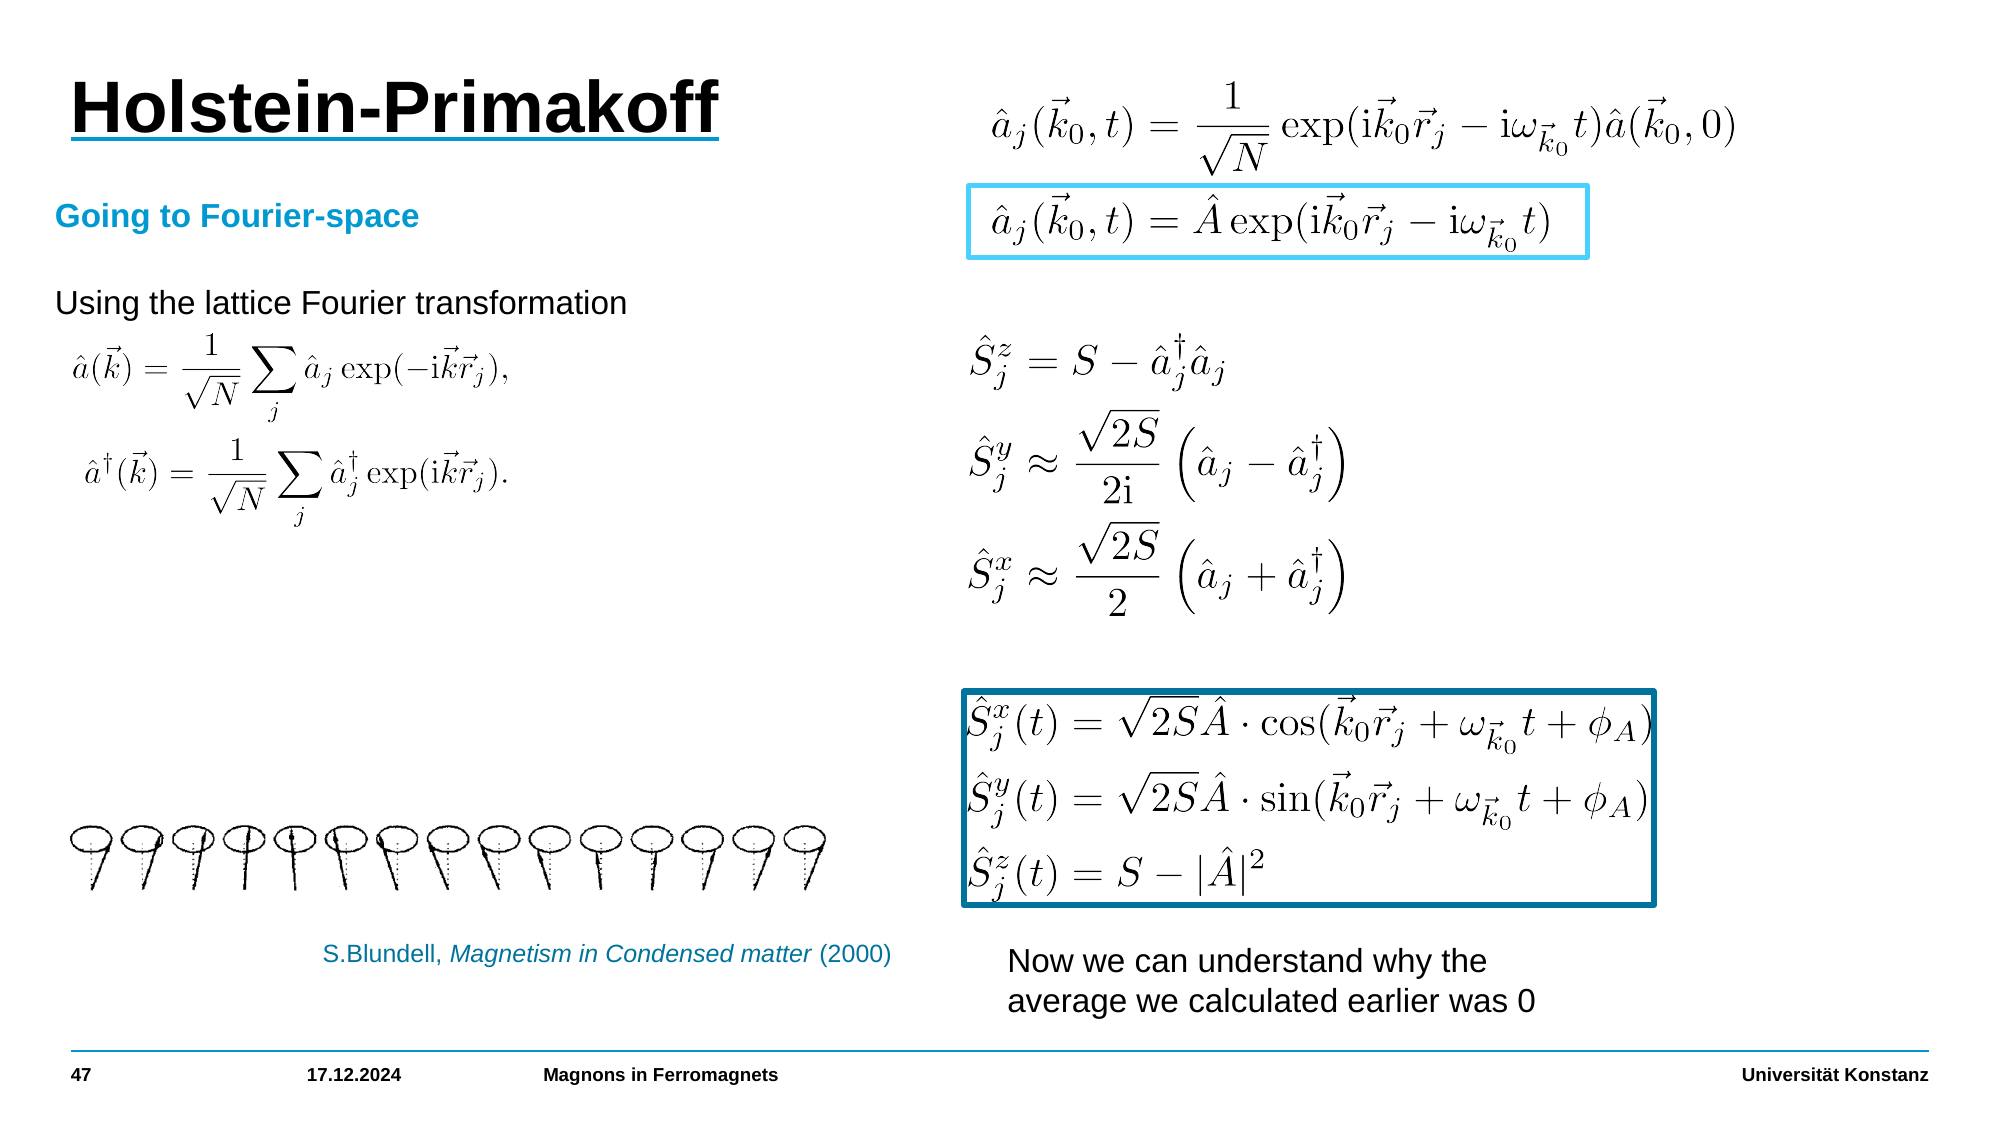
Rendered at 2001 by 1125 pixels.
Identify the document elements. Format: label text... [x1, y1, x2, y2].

picture [61, 817, 829, 905]
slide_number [306, 1058, 512, 1094]
text_box S.Blundell, Magnetism in Condensed matter (2000) [307, 929, 907, 975]
title Holstein-Primakoff [70, 66, 1457, 189]
title Holstein-Primakoff [969, 259, 1457, 268]
picture [968, 333, 1344, 617]
text_box [966, 184, 989, 259]
picture [992, 81, 1735, 253]
picture [73, 333, 507, 527]
list Going to Fourier-space Using the lattice Fourier transformation [55, 189, 969, 863]
slide_number 47 [70, 1058, 276, 1094]
picture [968, 696, 1650, 901]
footer Magnons in Ferromagnets [543, 1058, 1489, 1094]
text_box Now we can understand why the average we calculated earlier was 0 [992, 932, 1607, 1027]
